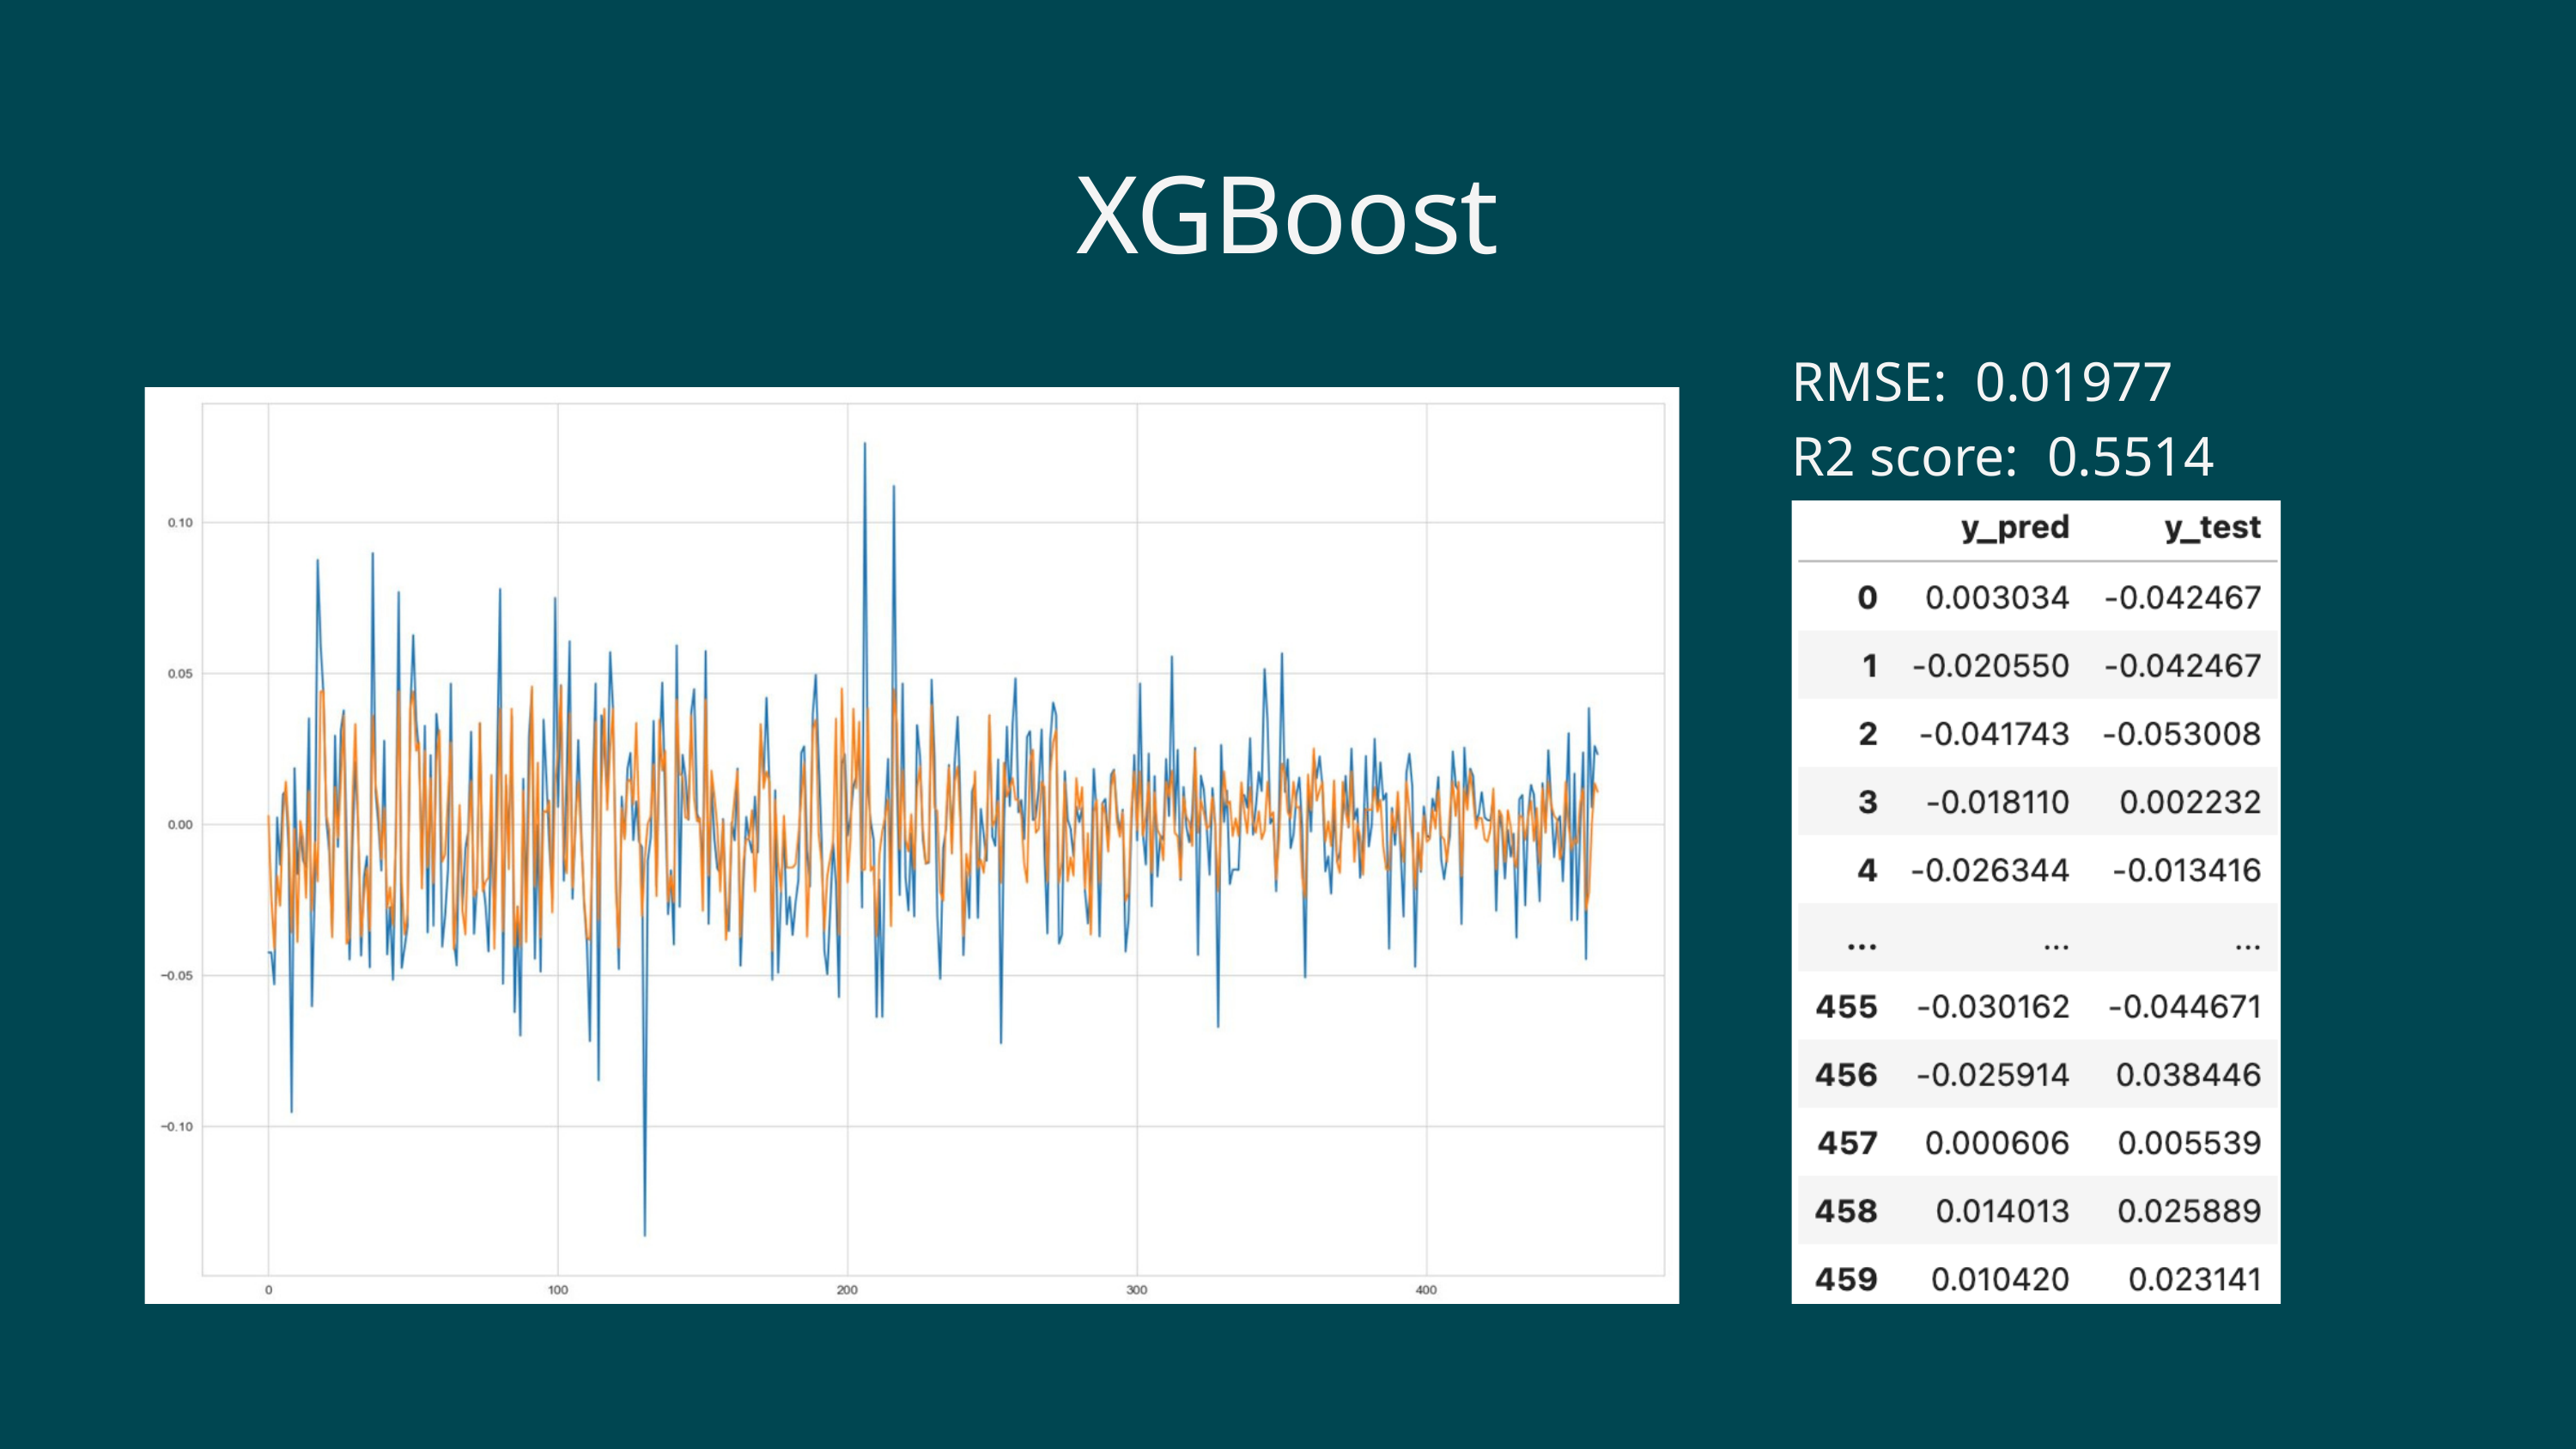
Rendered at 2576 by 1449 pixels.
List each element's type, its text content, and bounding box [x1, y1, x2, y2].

text_box [144, 387, 1680, 1304]
text_box RMSE: 0.01977 R2 score: 0.5514 [1791, 336, 2345, 488]
text_box XGBoost [144, 135, 2432, 276]
text_box [1791, 500, 2281, 1304]
